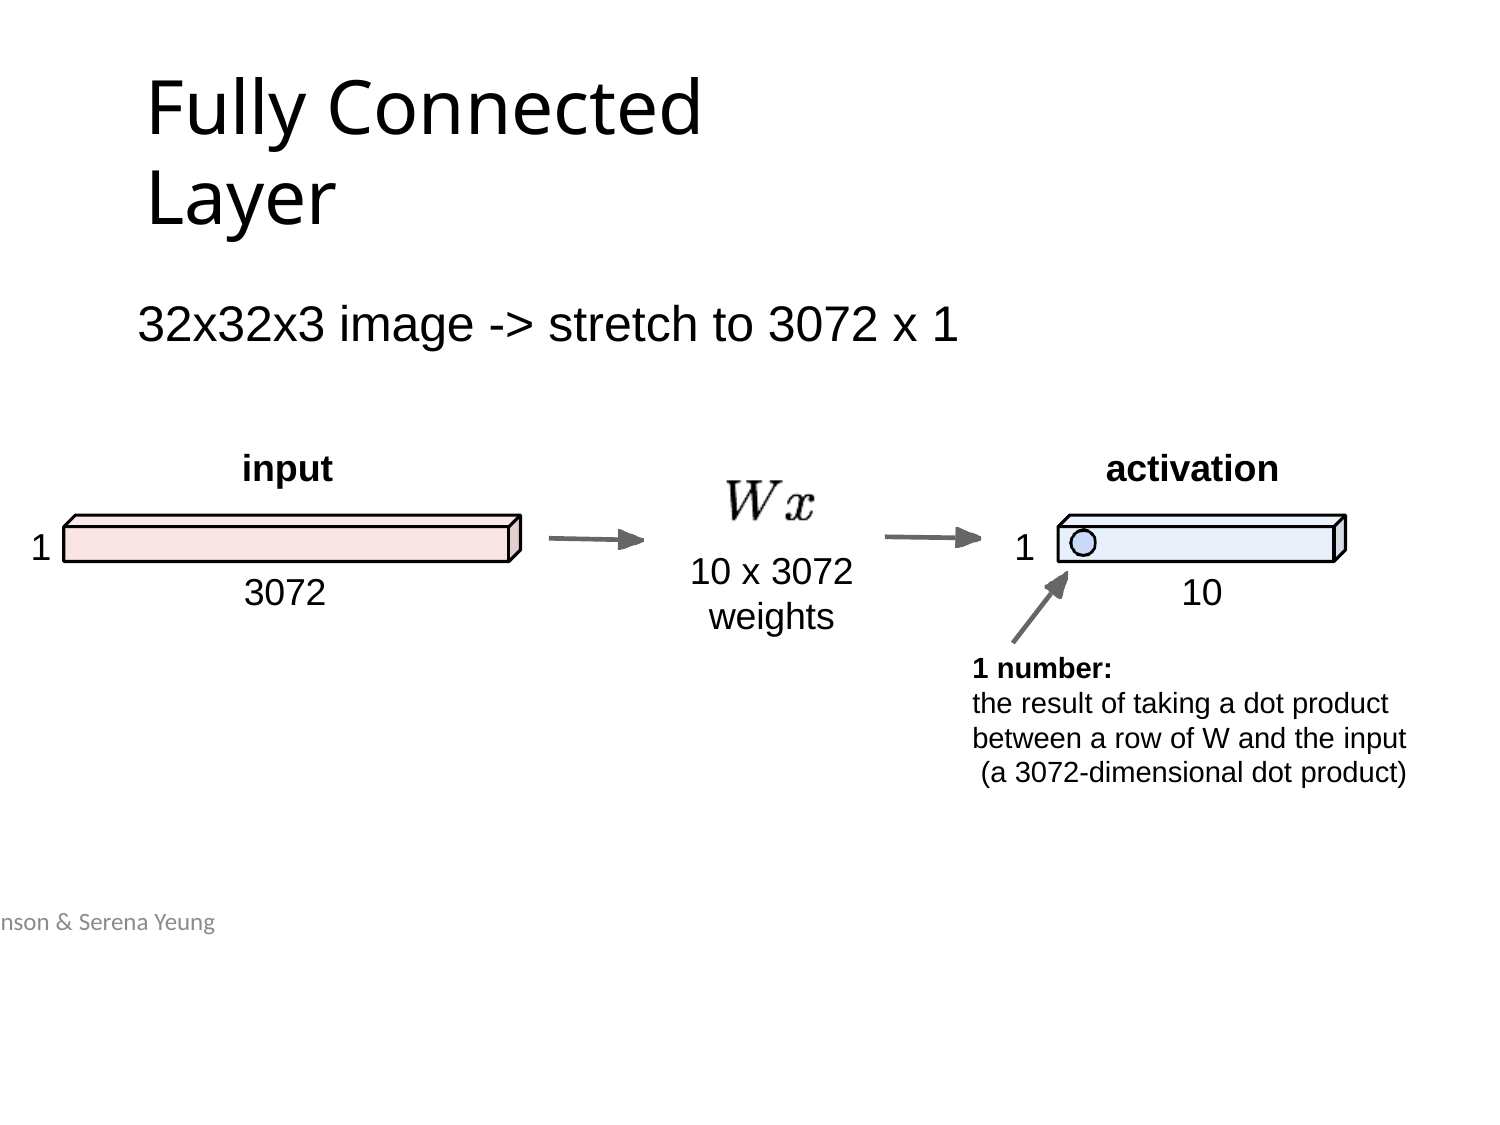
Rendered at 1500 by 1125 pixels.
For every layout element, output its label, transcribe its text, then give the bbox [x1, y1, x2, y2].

text_box [509, 516, 521, 562]
text_box [1044, 571, 1069, 599]
text_box [64, 515, 484, 526]
text_box [617, 529, 644, 550]
text_box [1334, 516, 1346, 562]
text_box 32x32x3 image -> stretch to 3072 x 1 [135, 289, 963, 352]
text_box 10 x 3072 weights [687, 544, 857, 638]
text_box [1058, 515, 1322, 526]
text_box [1069, 528, 1097, 557]
text_box [726, 479, 816, 522]
text_box [1058, 527, 1333, 562]
text_box Fei-Fei Li & Justin Johnson & Serena Yeung Lecture 5 - April 17, 2018 [25, 914, 1470, 958]
text_box [1058, 515, 1346, 527]
text_box 1 number: the result of taking a dot product between a row of W and the input (a 3072-dimensional dot product) [970, 647, 1409, 789]
text_box 10 [1179, 565, 1225, 613]
text_box [955, 527, 982, 548]
text_box [63, 527, 508, 562]
text_box input [239, 441, 336, 489]
text_box 3072 [241, 565, 330, 613]
text_box [63, 515, 521, 527]
text_box activation [1103, 441, 1283, 489]
title Fully Connected Layer [143, 53, 898, 244]
text_box 1 [28, 521, 54, 569]
text_box 1 [1012, 521, 1038, 569]
